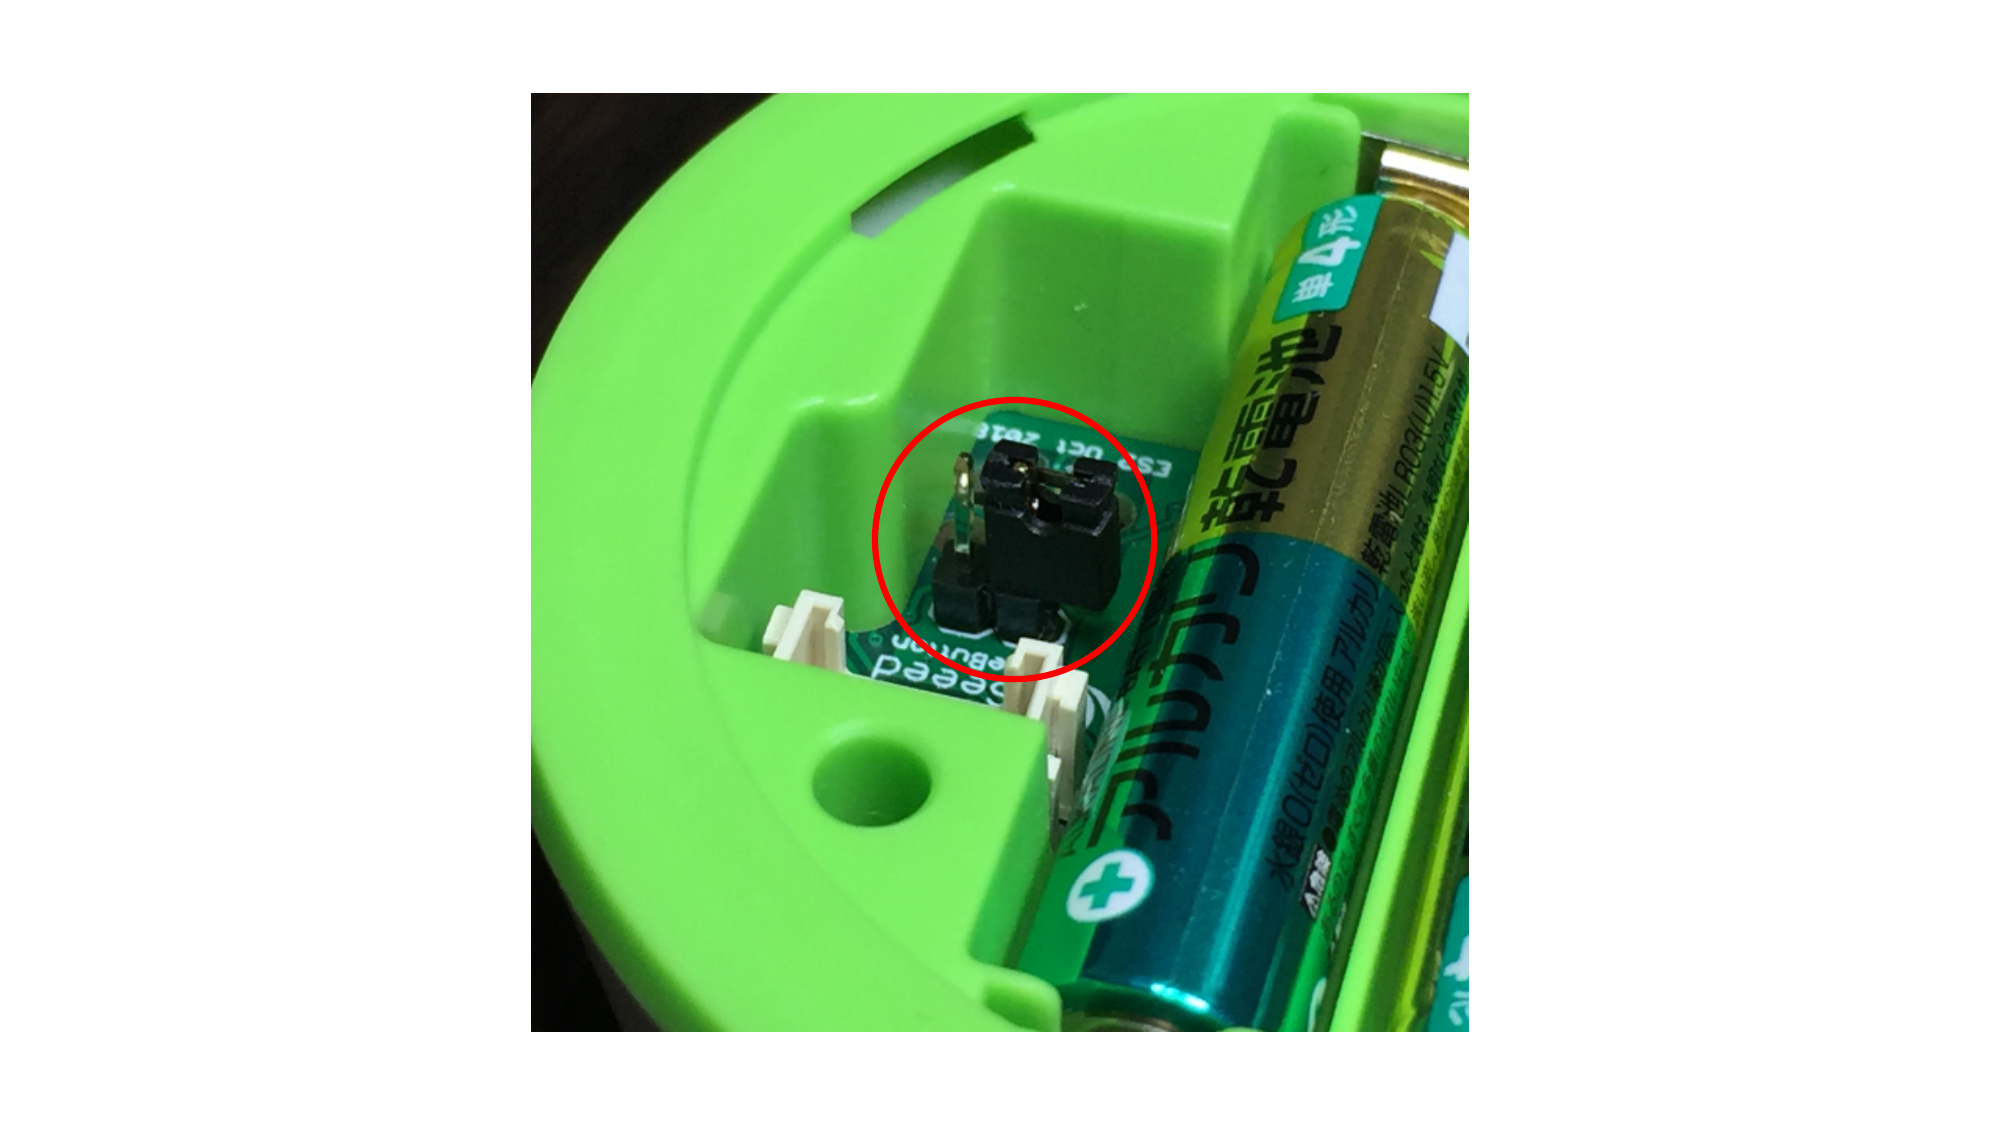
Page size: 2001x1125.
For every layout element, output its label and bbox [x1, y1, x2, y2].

picture [531, 93, 1469, 1032]
